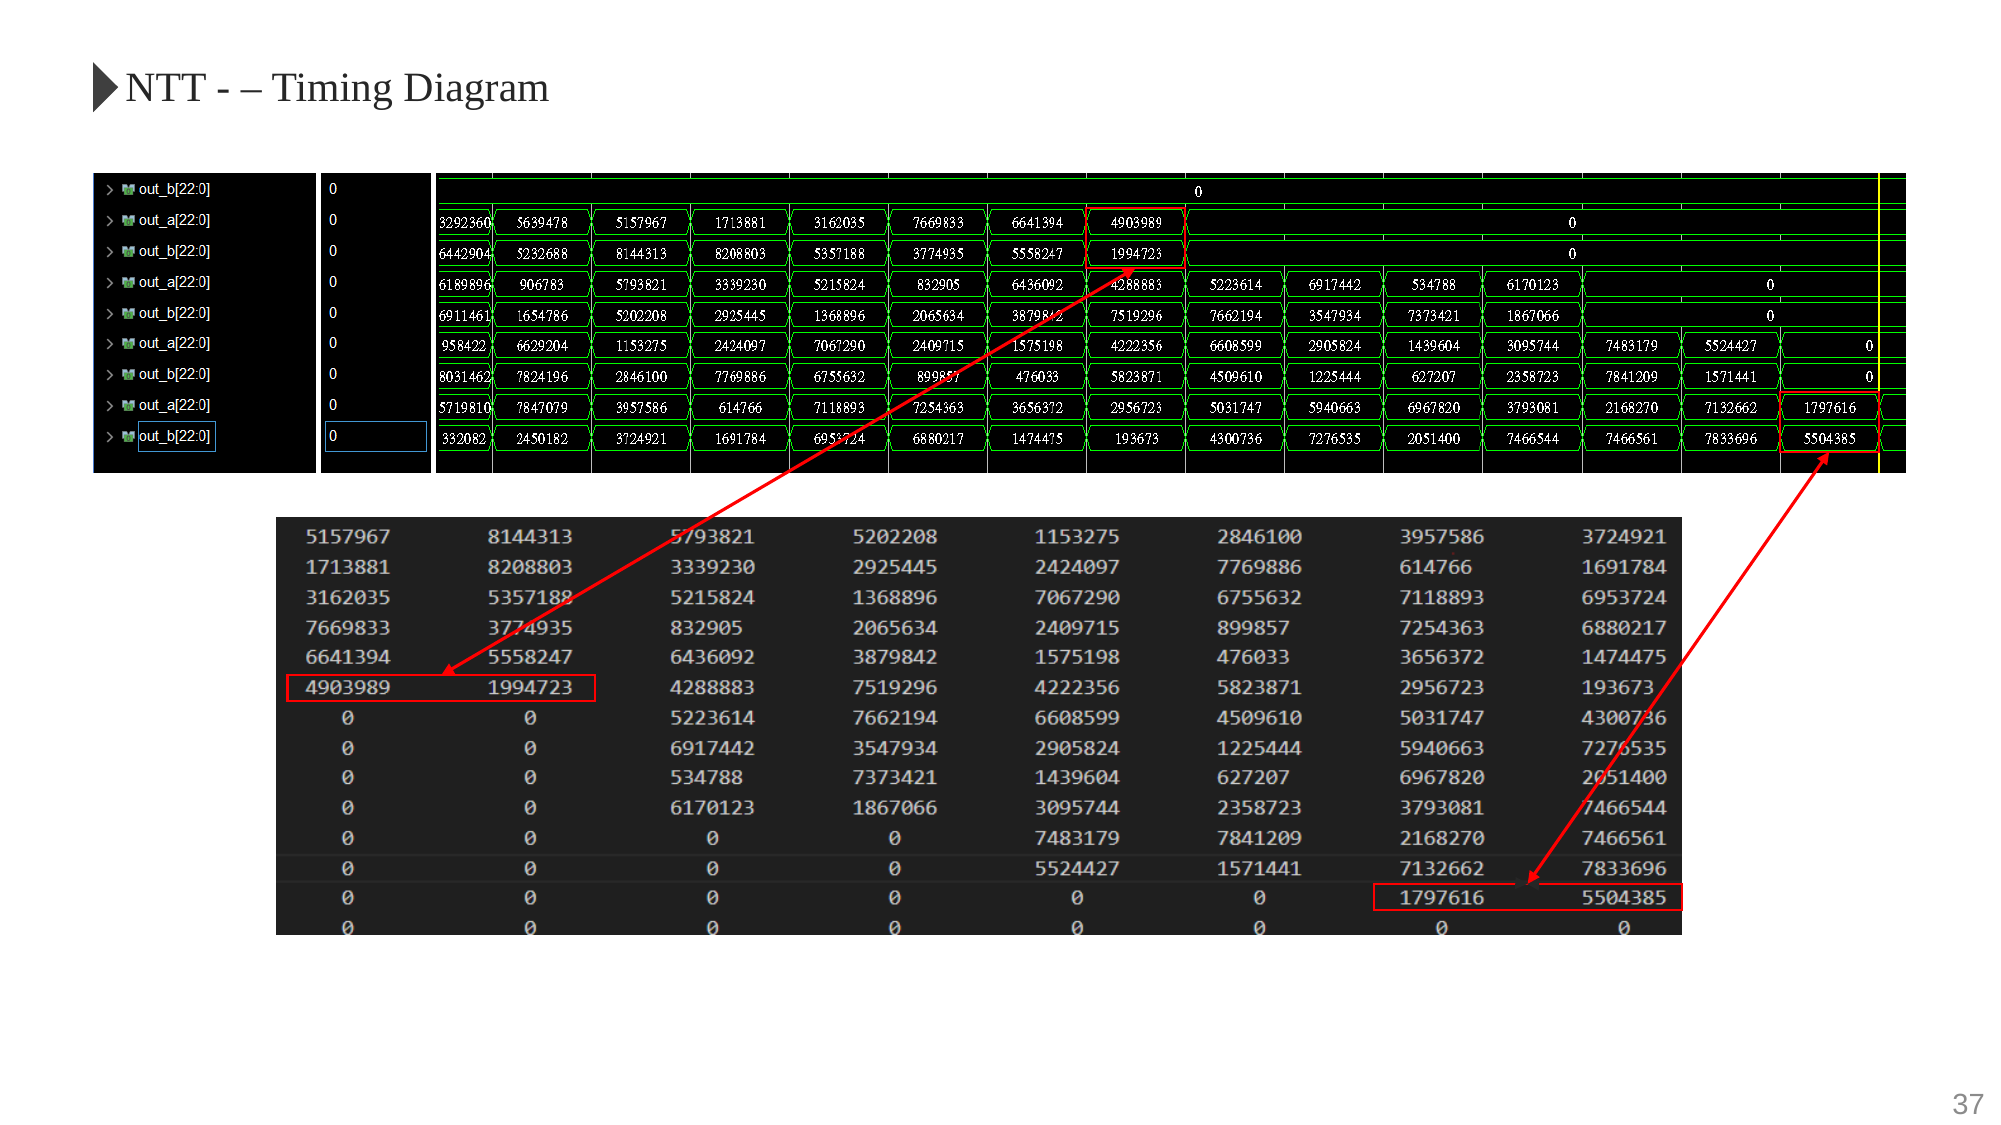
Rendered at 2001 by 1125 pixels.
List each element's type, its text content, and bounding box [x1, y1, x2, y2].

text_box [93, 52, 567, 118]
picture [276, 517, 1682, 935]
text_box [1527, 451, 1830, 884]
slide_number 37 [1550, 1072, 2000, 1125]
picture [93, 173, 1906, 473]
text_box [441, 268, 1136, 675]
